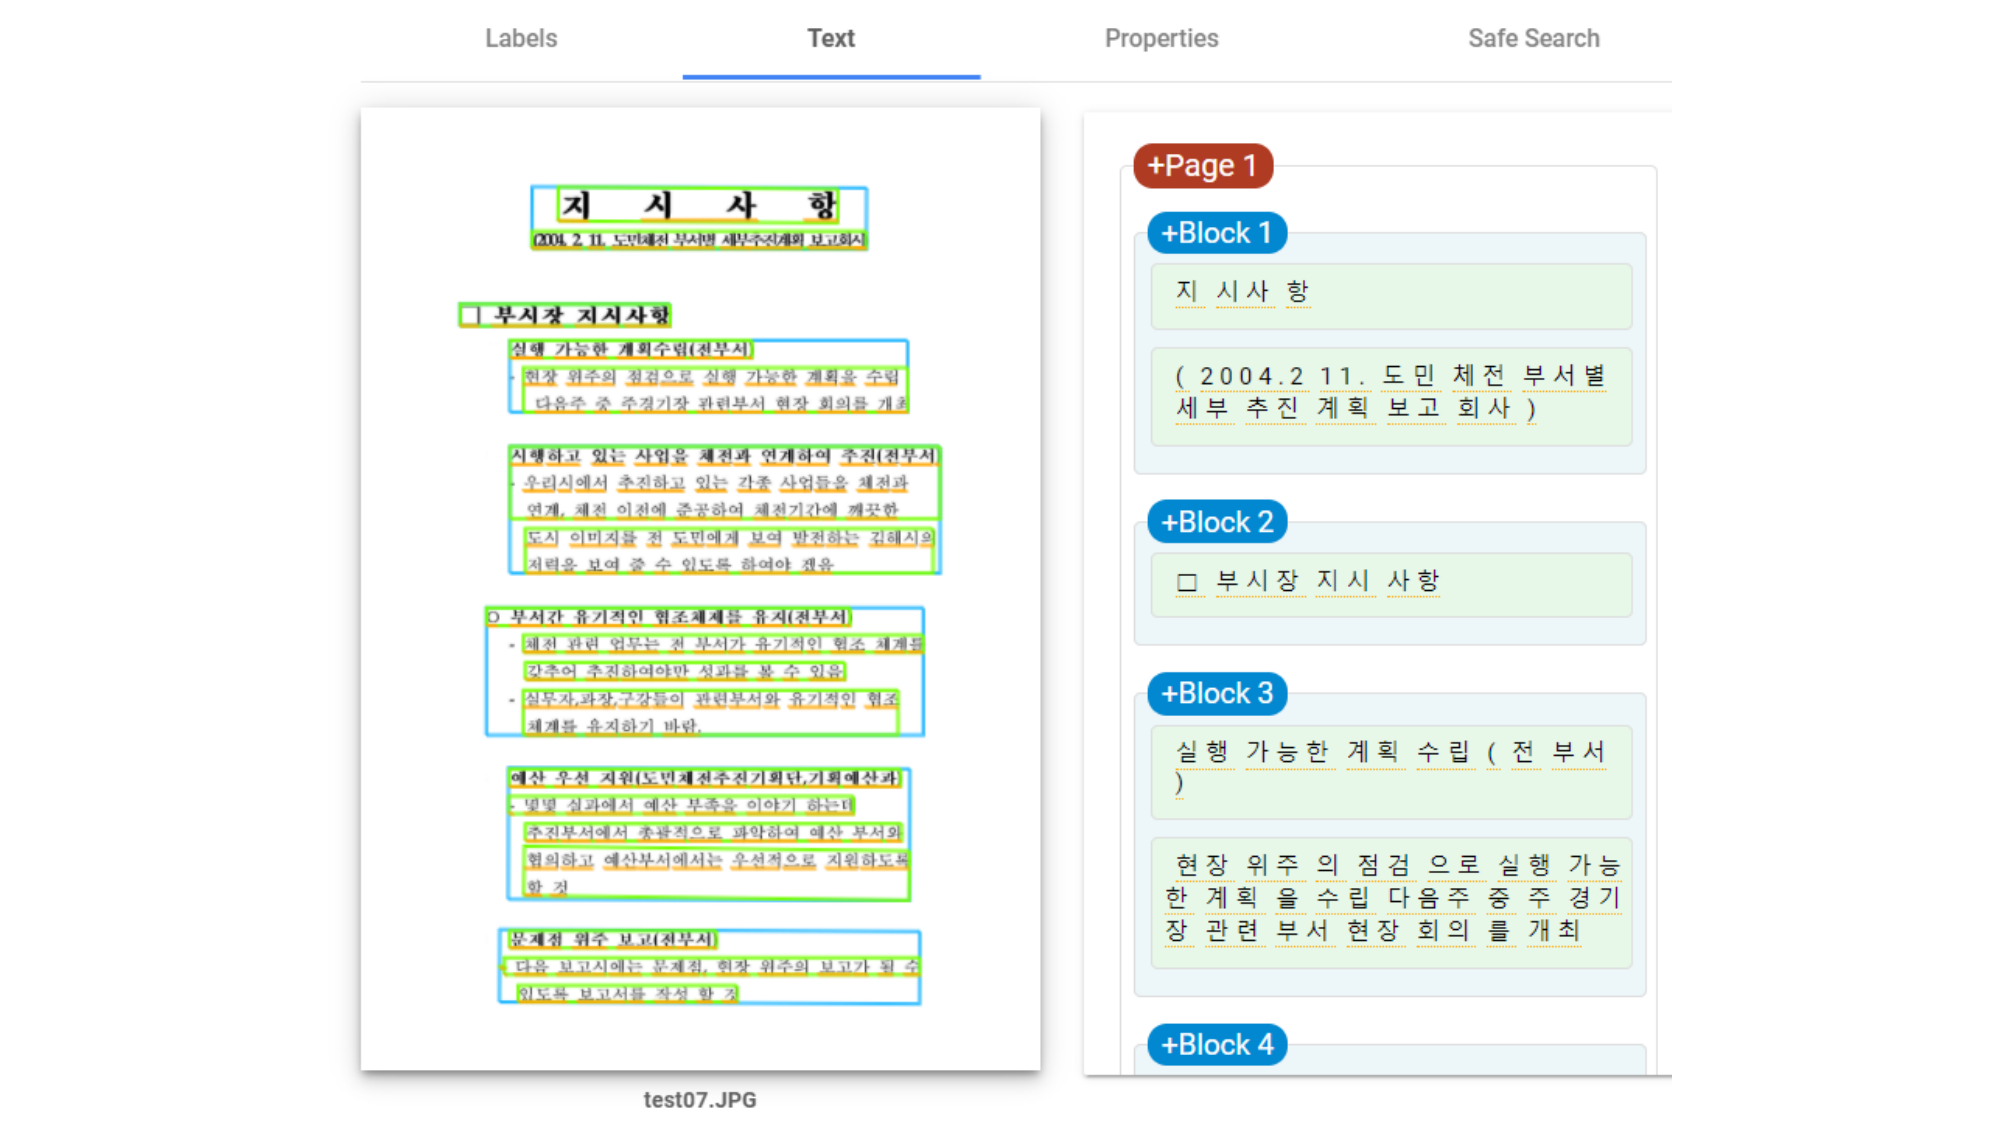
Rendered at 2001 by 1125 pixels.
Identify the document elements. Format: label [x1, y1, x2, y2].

picture [327, 0, 1672, 1125]
